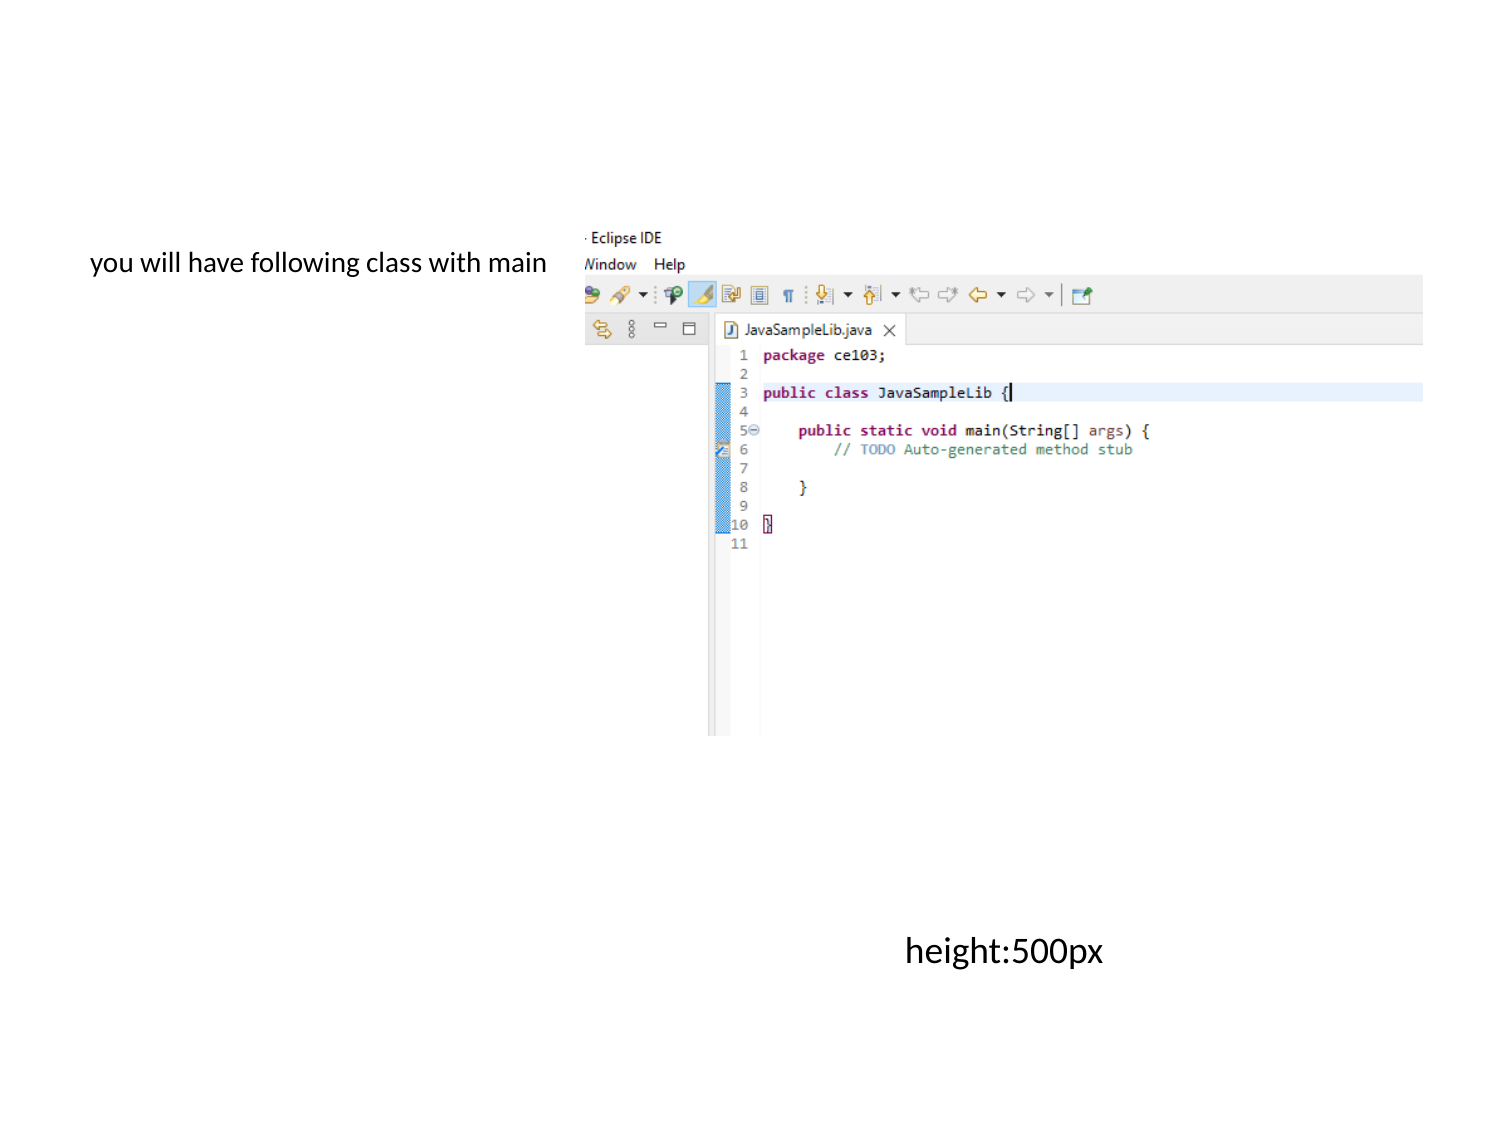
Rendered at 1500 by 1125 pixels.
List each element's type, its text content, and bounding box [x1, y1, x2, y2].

list you will have following class with main [75, 235, 569, 1005]
picture [585, 226, 1424, 736]
text_box height:500px [585, 918, 1423, 1003]
